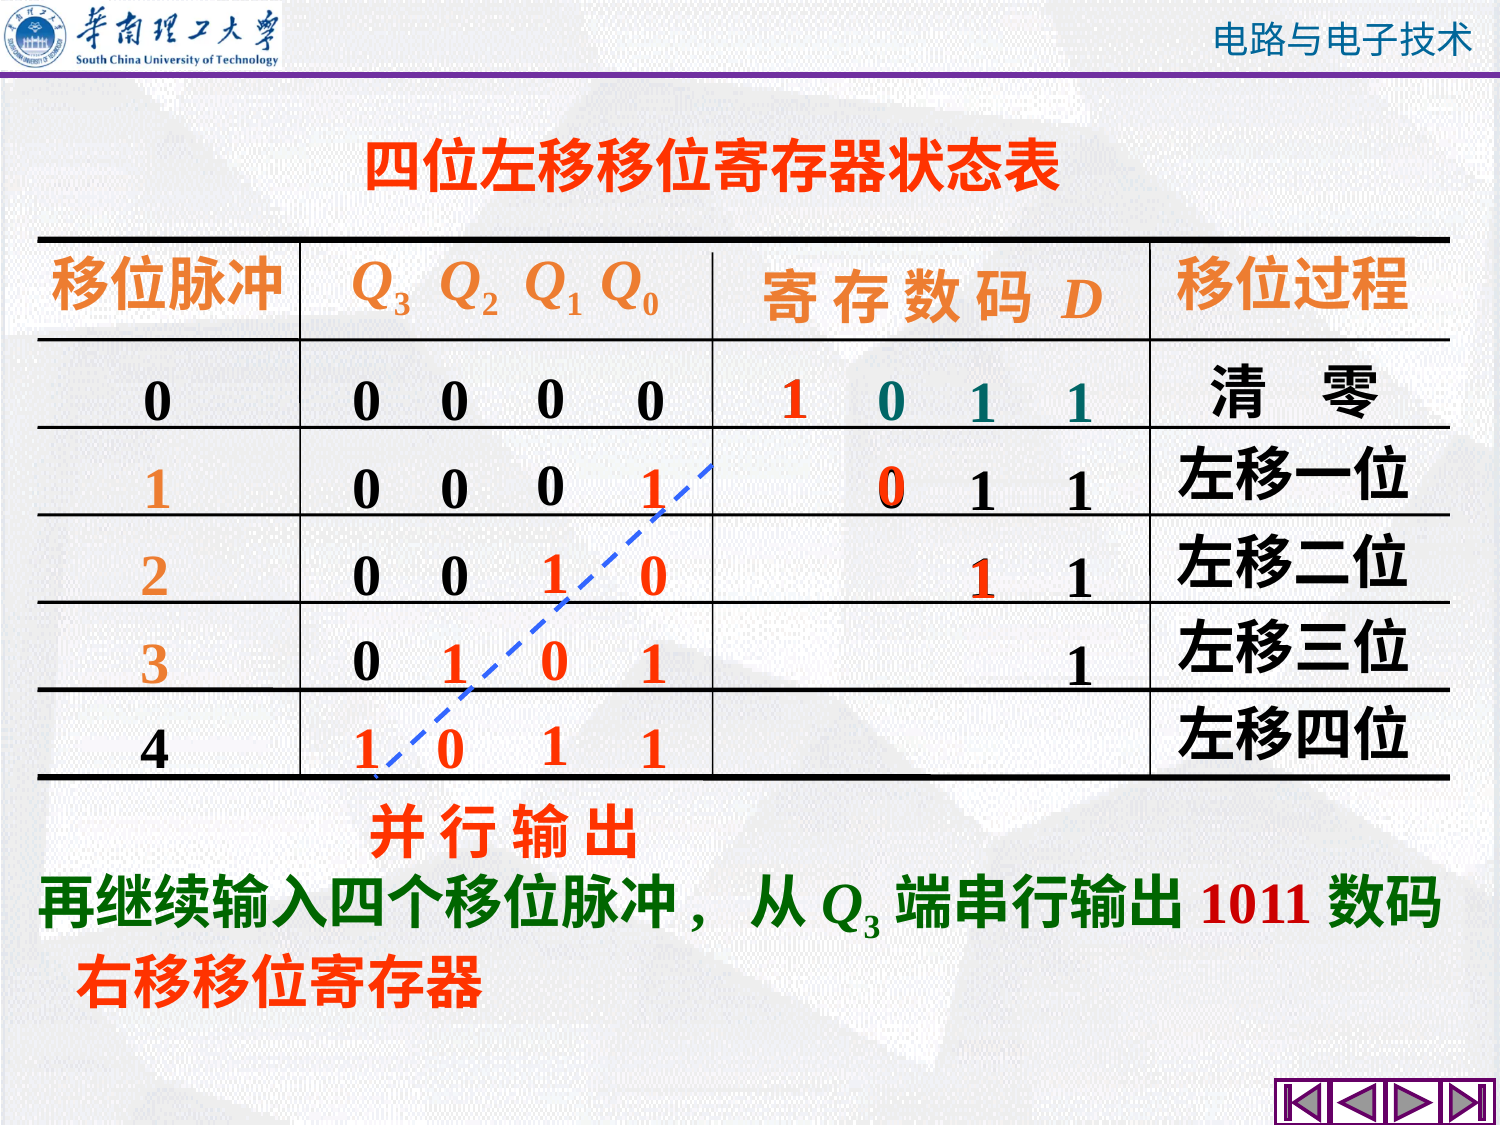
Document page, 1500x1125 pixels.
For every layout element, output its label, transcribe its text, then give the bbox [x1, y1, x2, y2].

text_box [1049, 602, 1427, 689]
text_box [124, 689, 1427, 788]
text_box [337, 614, 685, 689]
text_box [128, 347, 1413, 443]
text_box 并 行 输 出 [353, 788, 656, 857]
picture [1, 78, 1500, 1125]
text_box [862, 429, 1427, 530]
text_box 右移移位寄存器 [61, 937, 499, 1023]
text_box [337, 527, 685, 614]
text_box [953, 517, 1426, 618]
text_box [35, 239, 1451, 778]
text_box 四位左移移位寄存器状态表 [348, 120, 1124, 208]
text_box 再继续输入四个移位脉冲, 从Q3端串行输出1011数码 [22, 857, 1459, 953]
picture [1, 0, 1500, 72]
